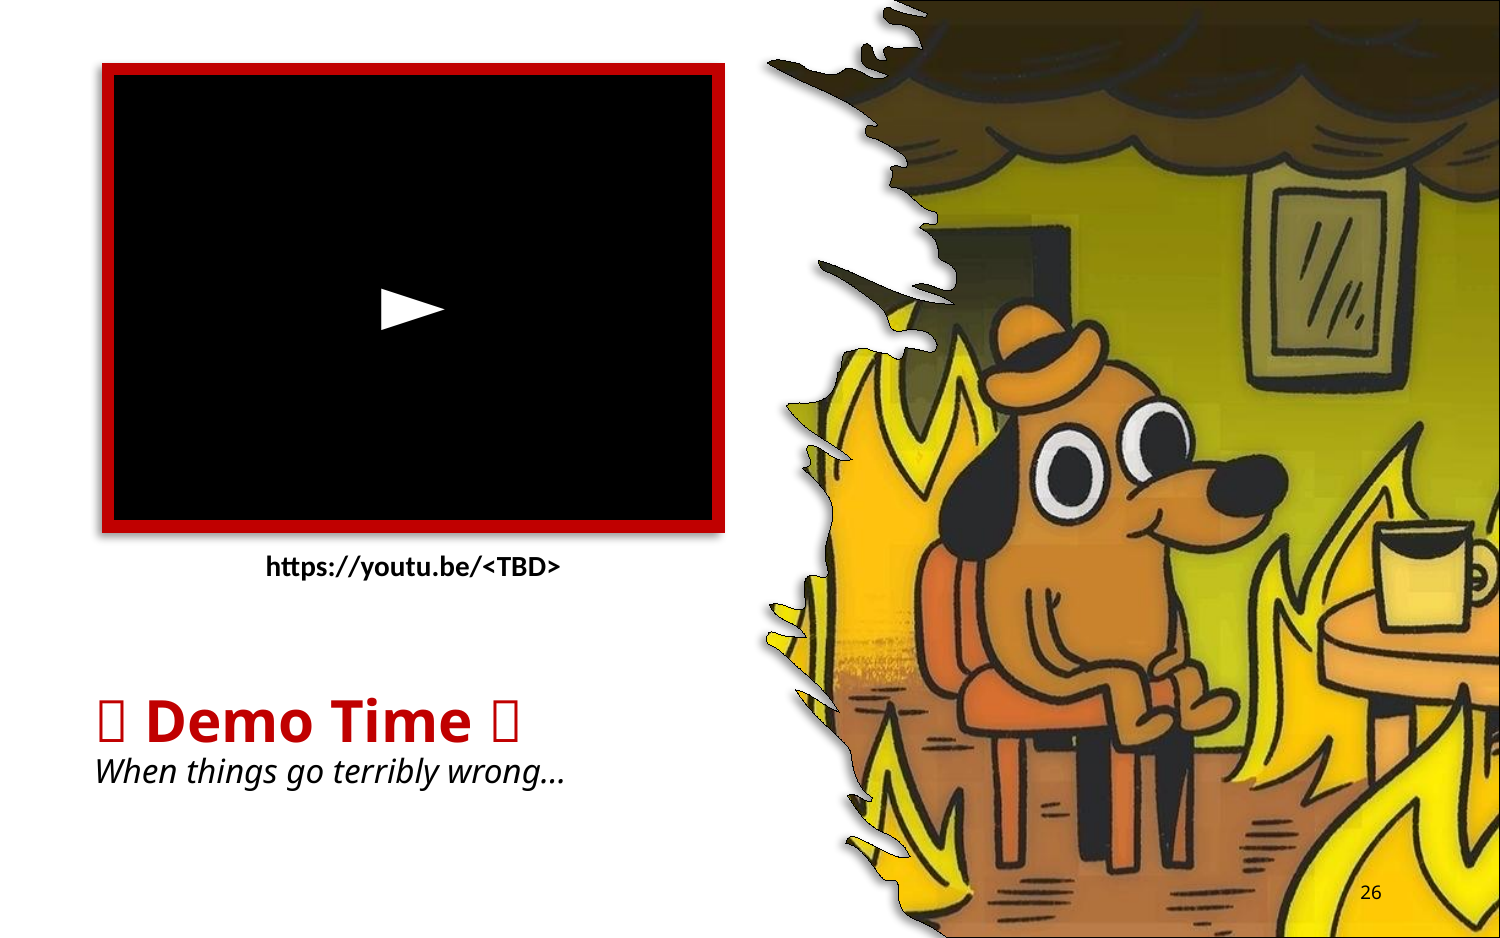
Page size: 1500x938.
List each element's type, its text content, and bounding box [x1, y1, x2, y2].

title  Demo Time  When things go terribly wrong… [79, 87, 648, 799]
text_box [0, 0, 766, 938]
picture [766, 0, 1500, 938]
text_box https://youtu.be/<TBD> [108, 540, 719, 590]
text_box ► [107, 68, 719, 527]
